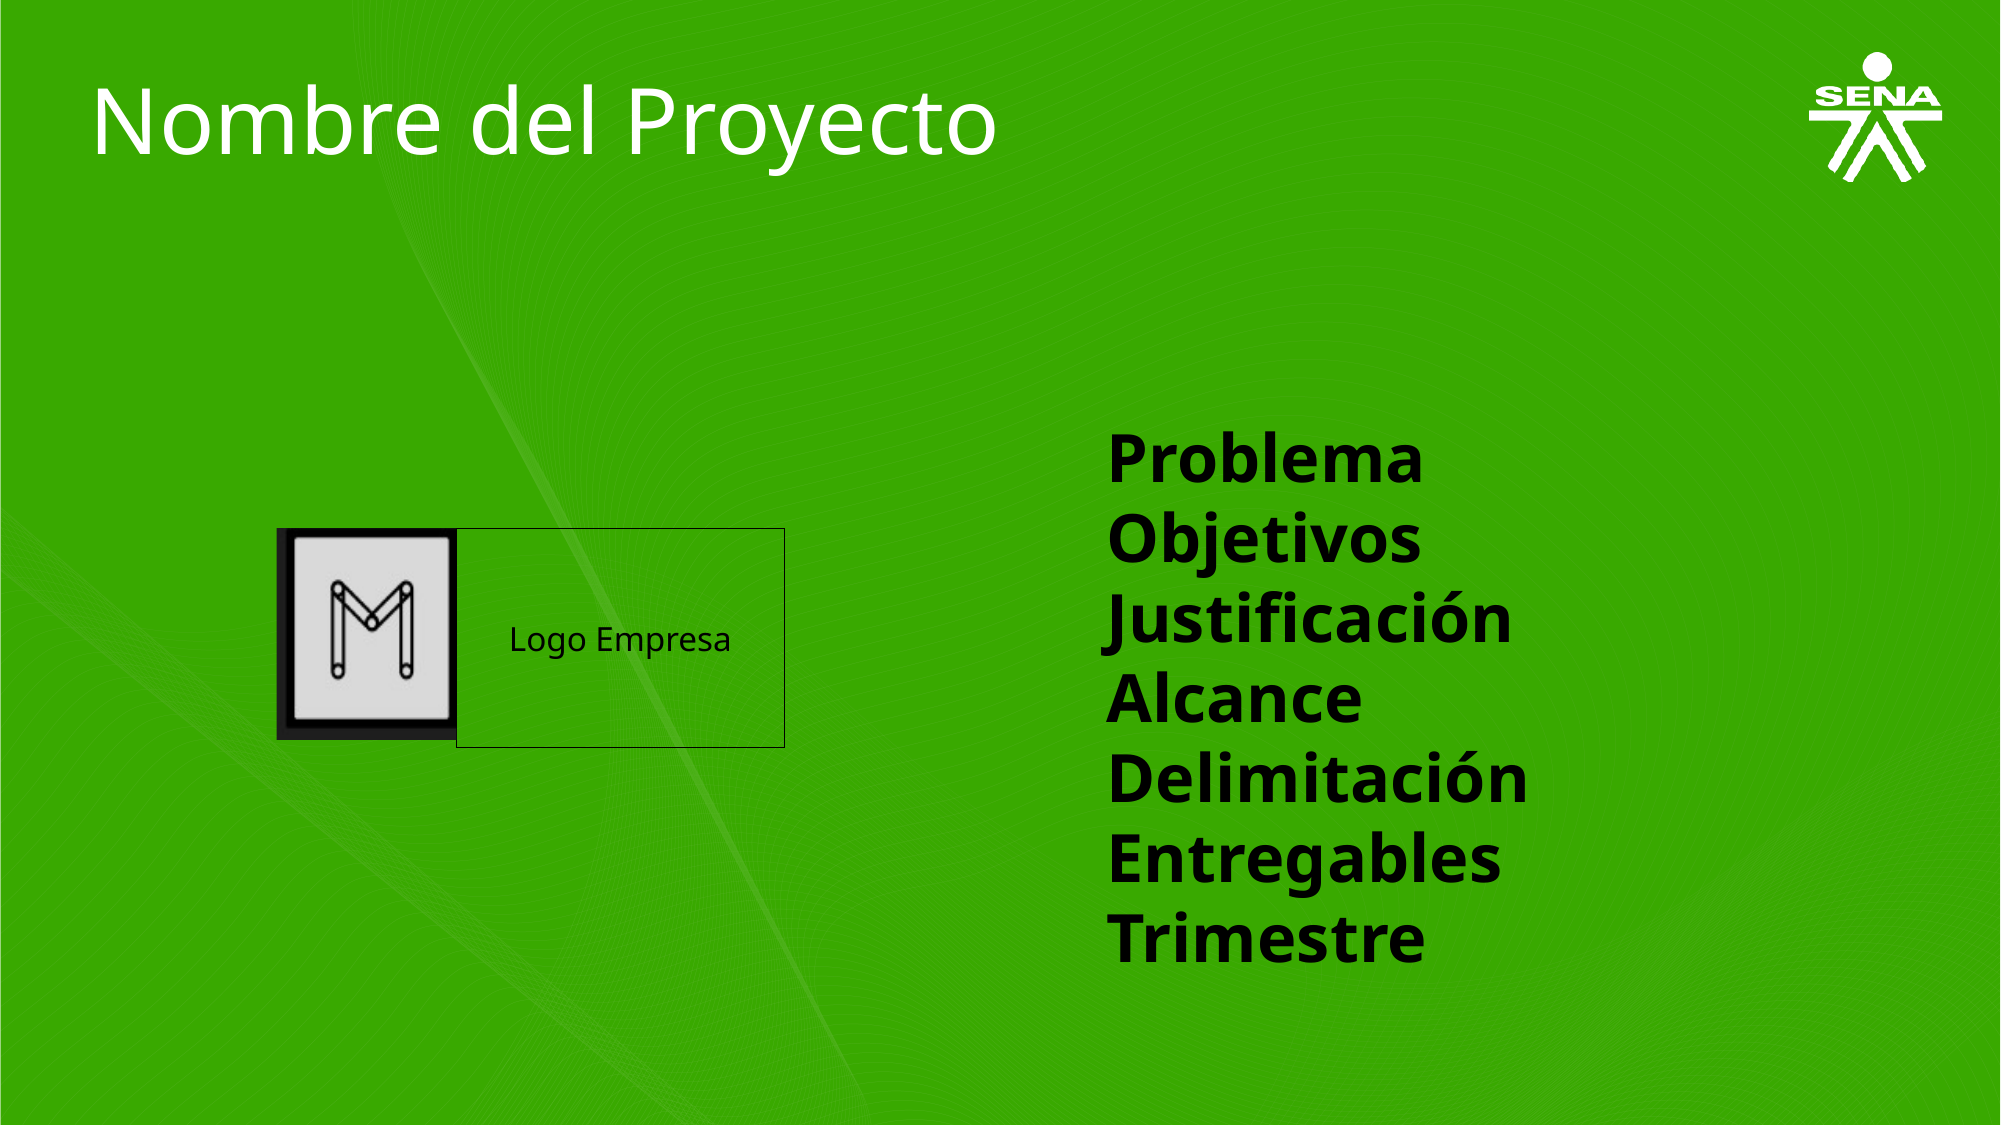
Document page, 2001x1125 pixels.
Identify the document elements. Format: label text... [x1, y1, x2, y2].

text_box Problema Objetivos Justificación Alcance Delimitación Entregables Trimestre [1091, 408, 1838, 983]
text_box Logo Empresa [456, 528, 785, 748]
text_box Nombre del Proyecto [74, 68, 1800, 190]
picture [0, 0, 2001, 1125]
